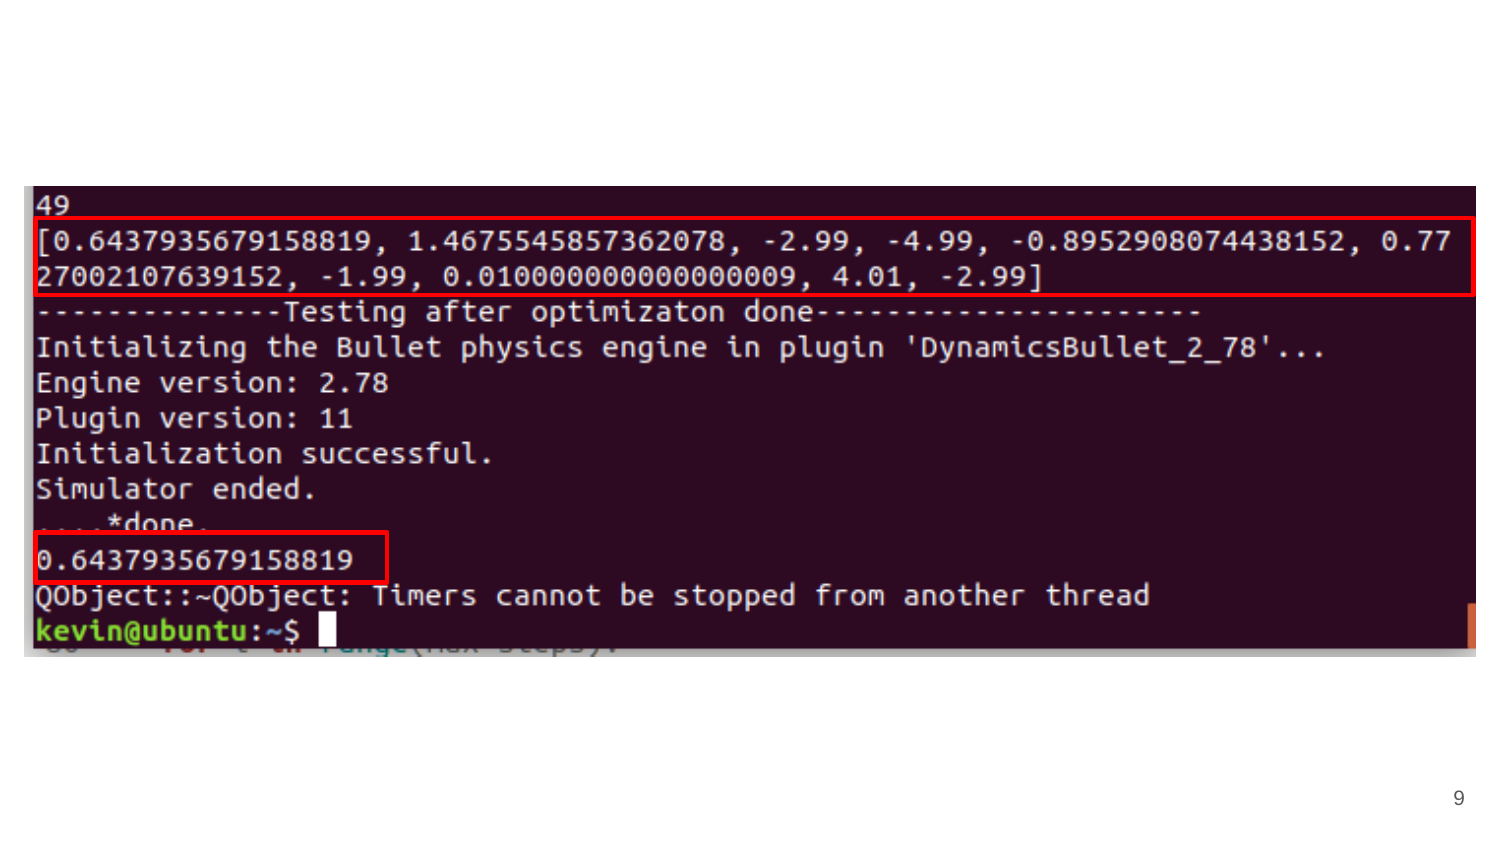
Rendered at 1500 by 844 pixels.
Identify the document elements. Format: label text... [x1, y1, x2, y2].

slide_number ‹#› [1389, 764, 1480, 830]
picture [24, 186, 1476, 657]
